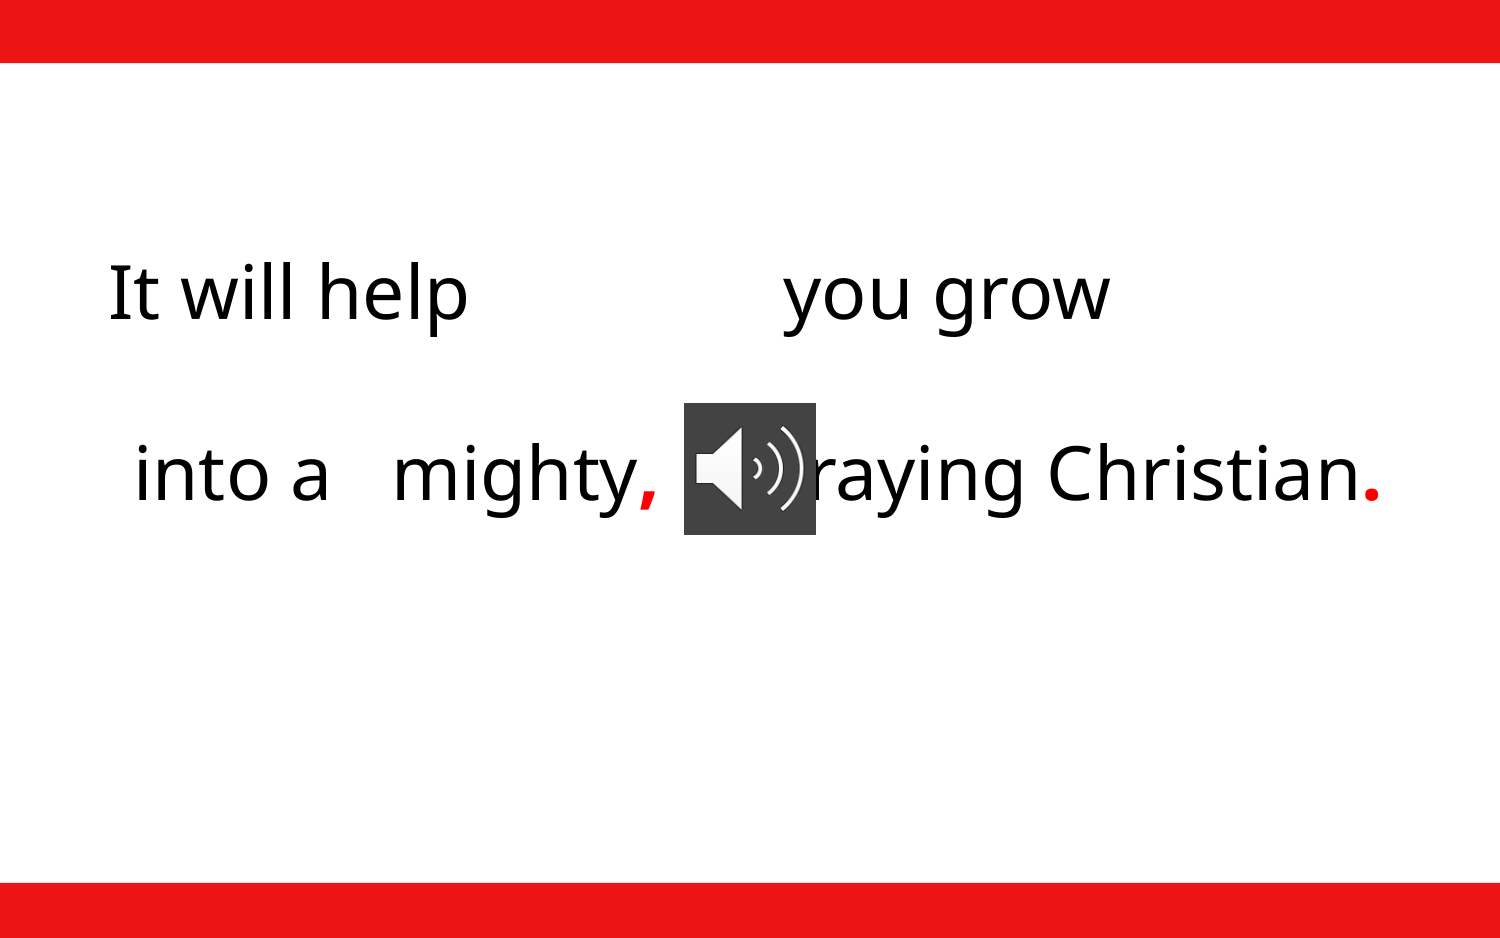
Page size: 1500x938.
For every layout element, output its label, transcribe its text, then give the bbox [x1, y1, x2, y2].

text_box praying Christian. [775, 372, 1465, 542]
text_box [0, 882, 1500, 938]
text_box [0, 0, 1500, 64]
list It will help [93, 191, 769, 389]
text_box you grow [768, 191, 1284, 362]
picture [683, 402, 817, 536]
text_box into a mighty, [118, 372, 775, 542]
